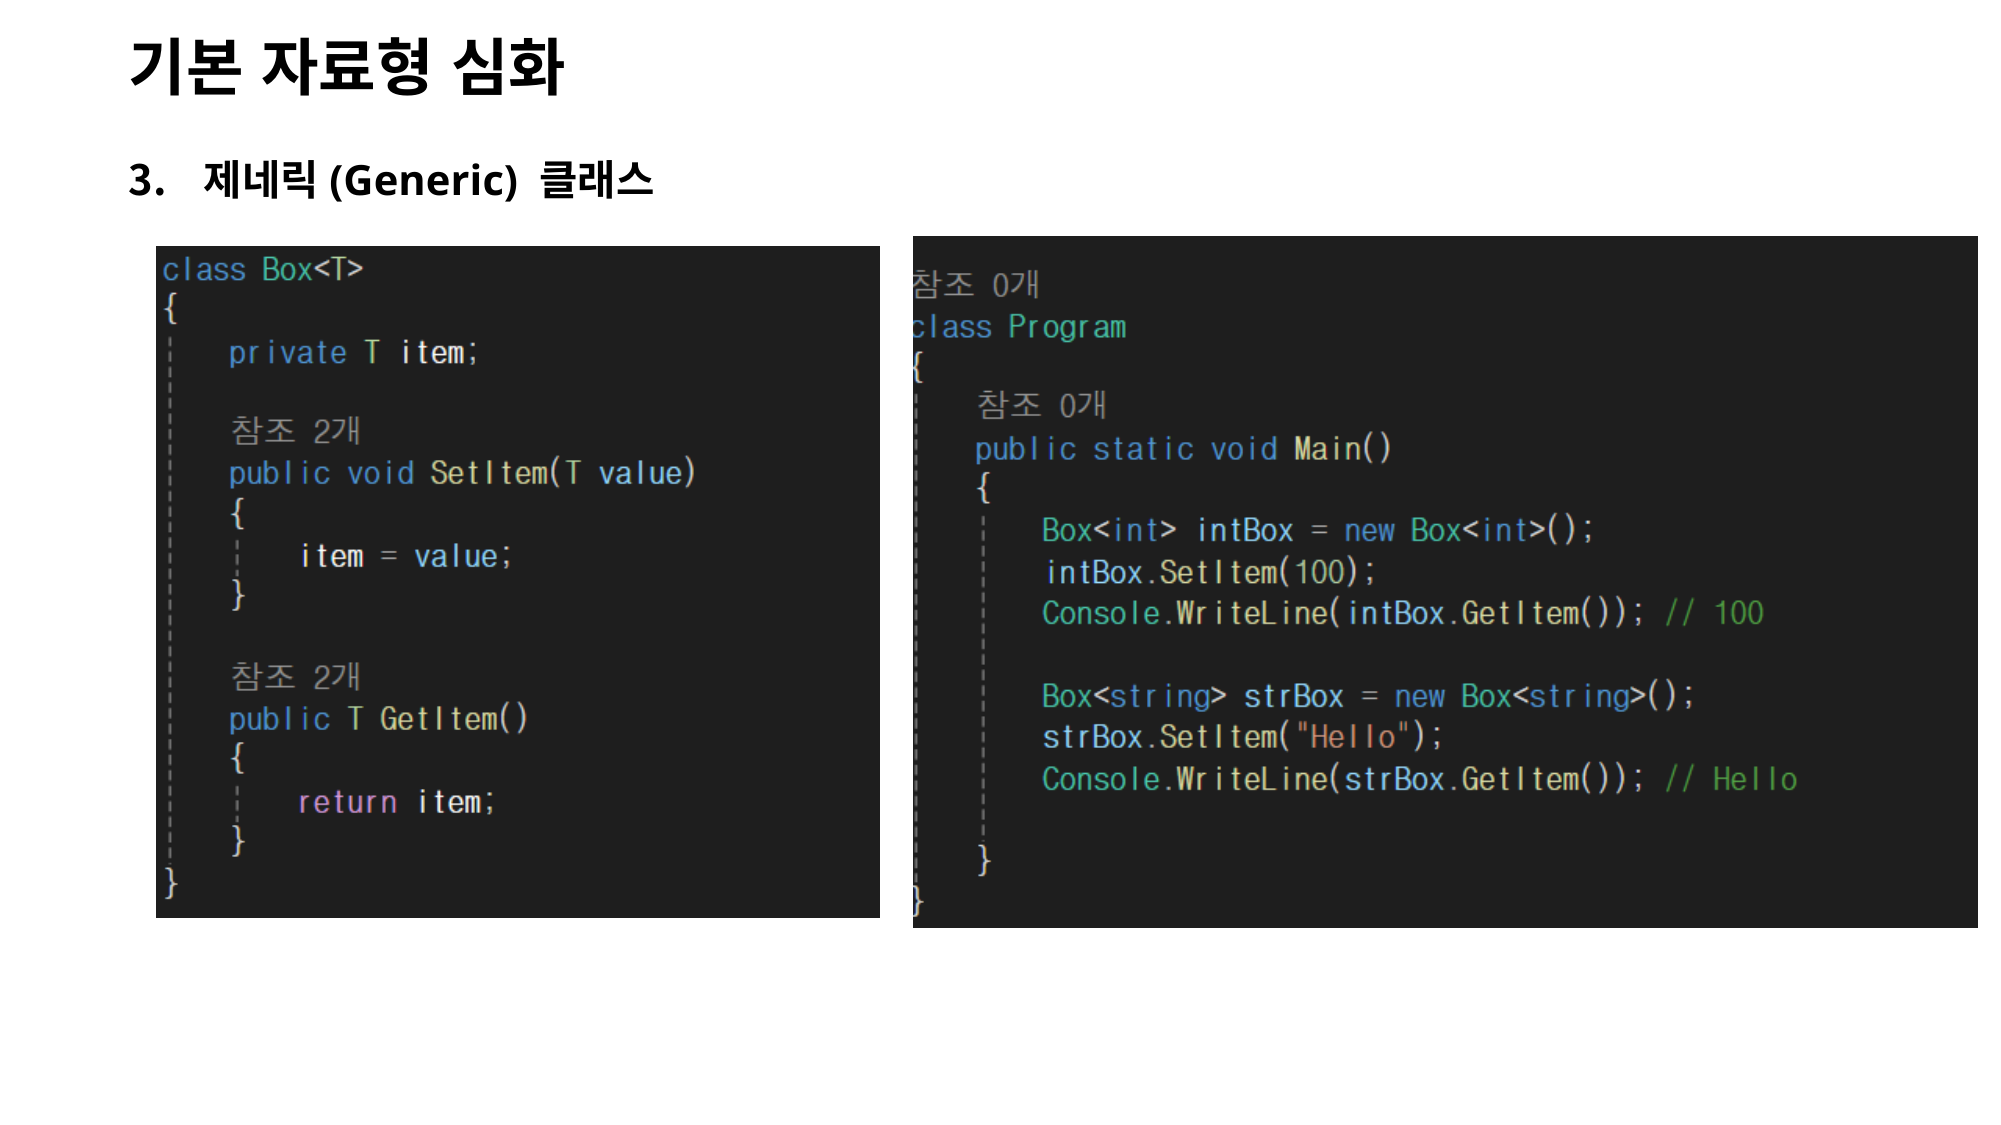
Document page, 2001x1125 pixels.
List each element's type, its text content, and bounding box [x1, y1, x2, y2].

picture [912, 236, 1978, 928]
picture [155, 246, 881, 918]
text_box 기본 자료형 심화 [114, 20, 786, 111]
text_box 제네릭(Generic) 클래스 [114, 146, 1965, 212]
